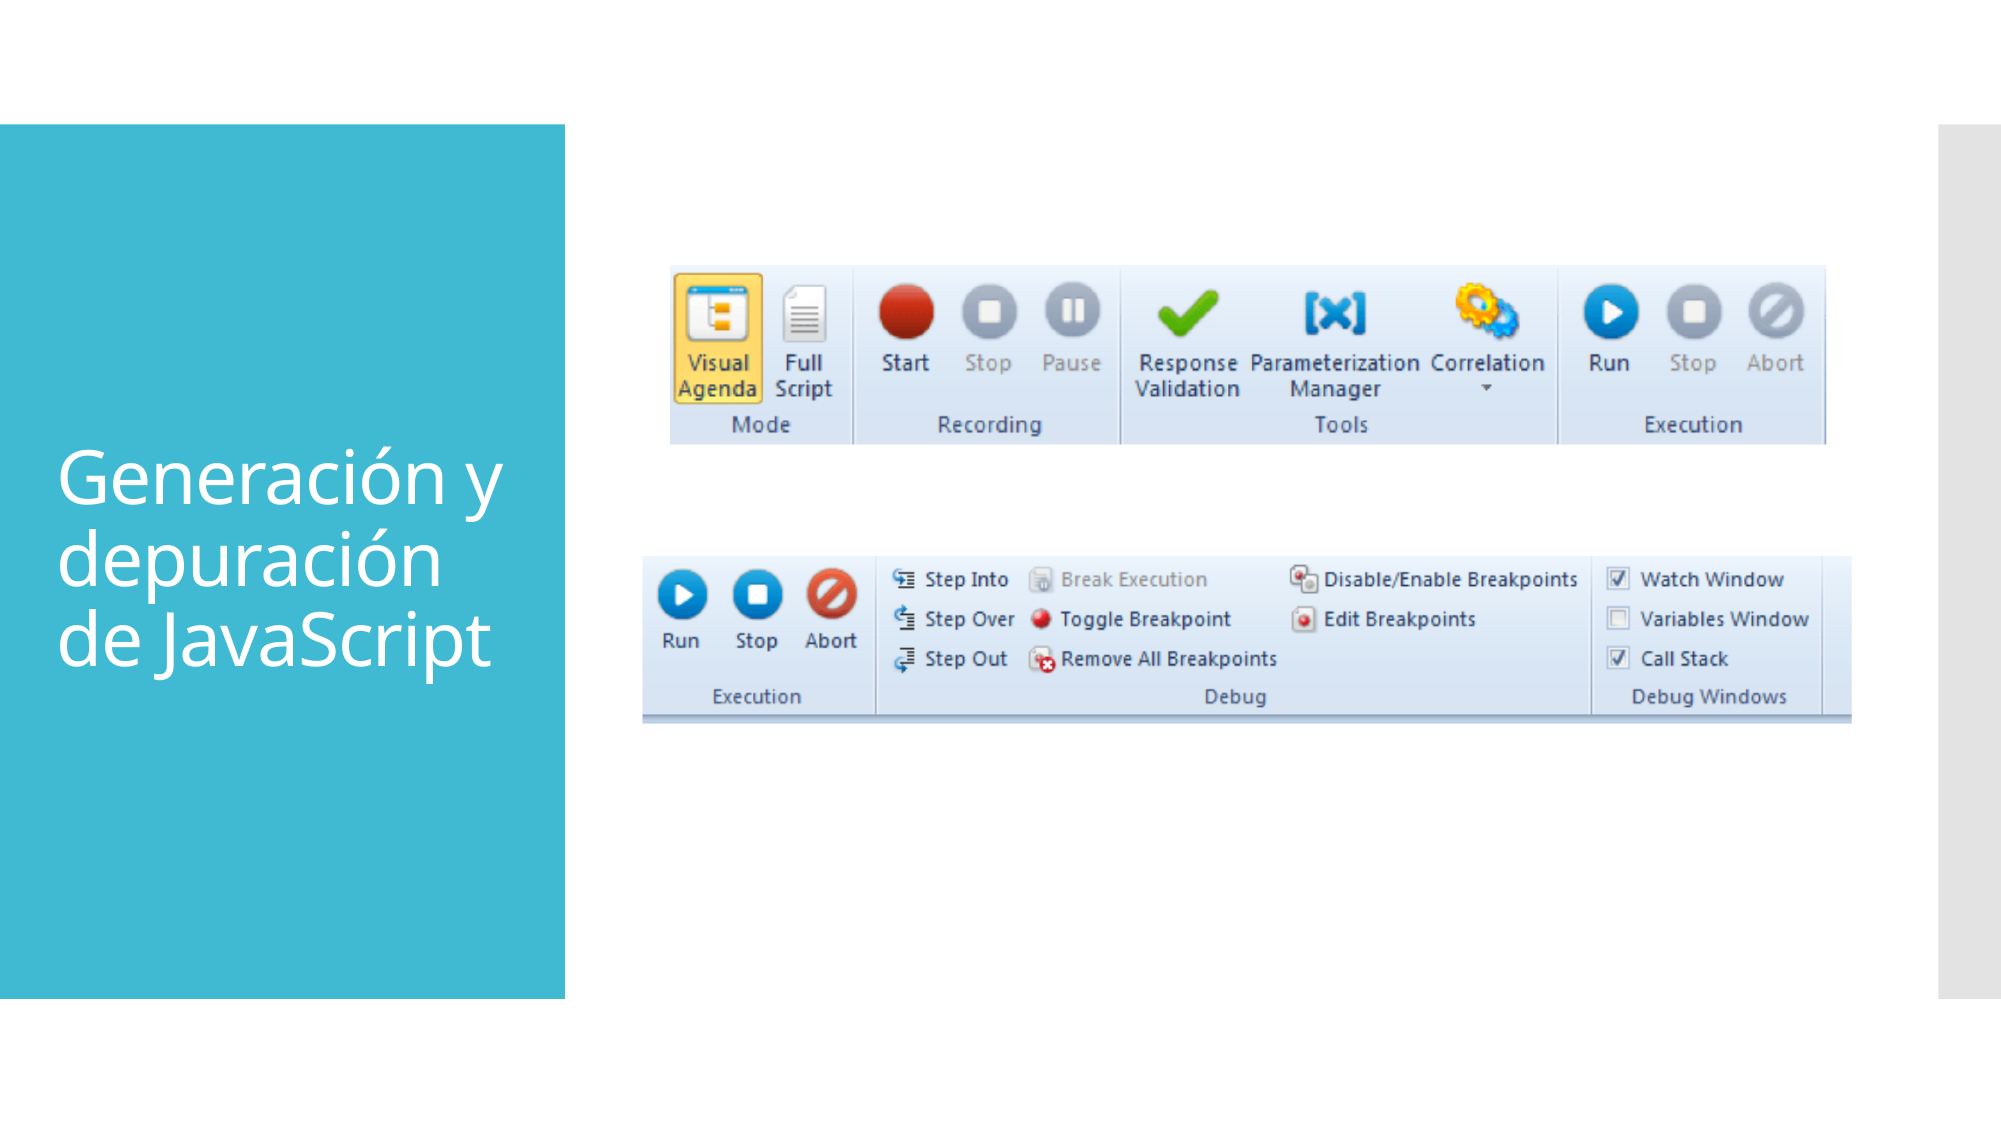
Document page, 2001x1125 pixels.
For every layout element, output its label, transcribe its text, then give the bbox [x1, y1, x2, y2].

title Generación y depuración de JavaScript [41, 184, 525, 940]
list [648, 250, 1850, 465]
picture [627, 543, 1871, 739]
